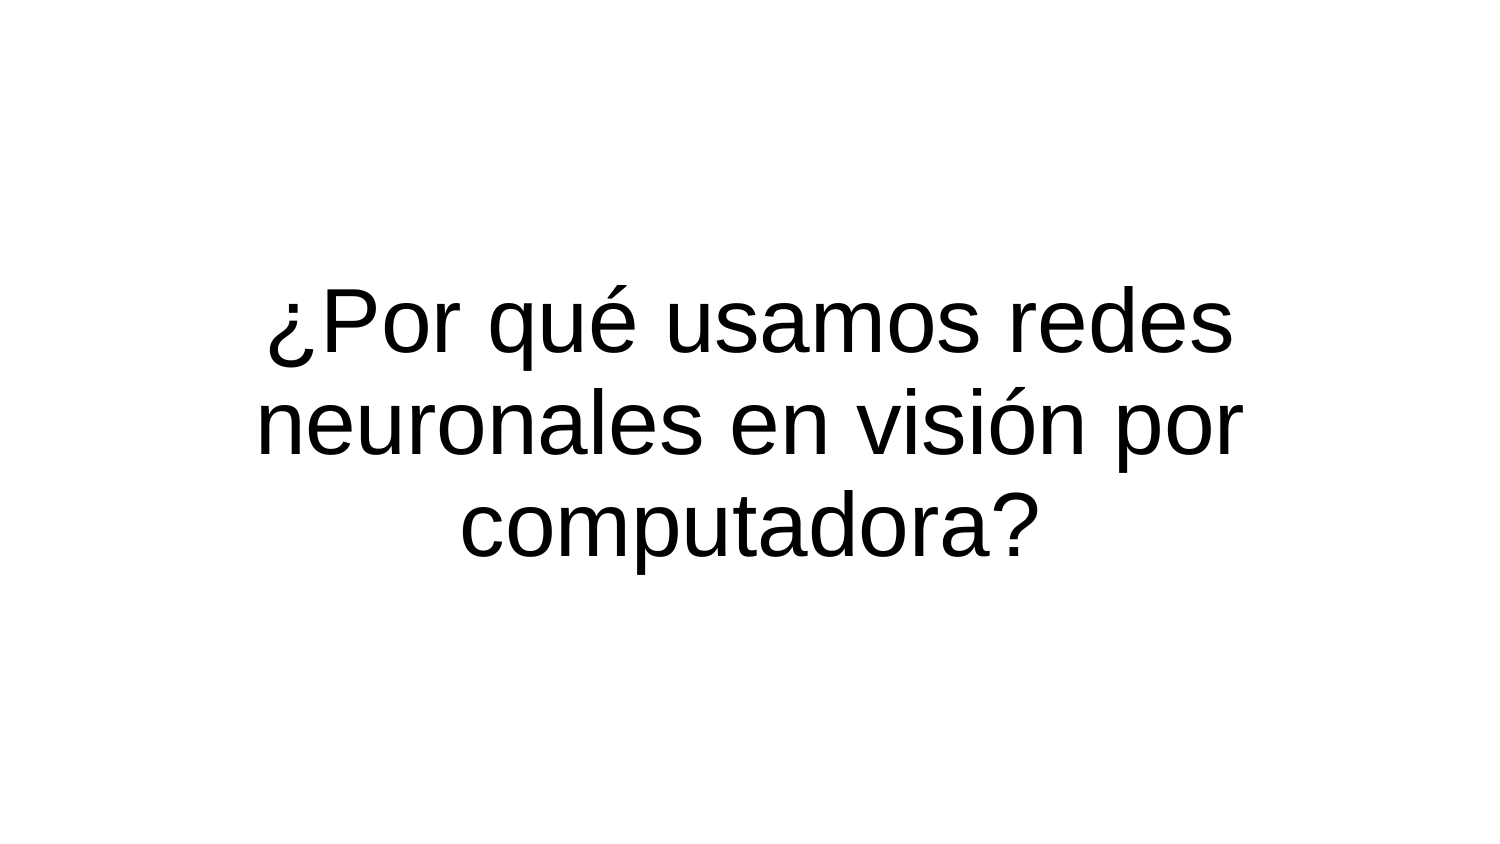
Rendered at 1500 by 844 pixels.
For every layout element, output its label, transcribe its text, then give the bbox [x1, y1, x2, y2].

title ¿Por qué usamos redes neuronales en visión por computadora? [51, 253, 1449, 591]
